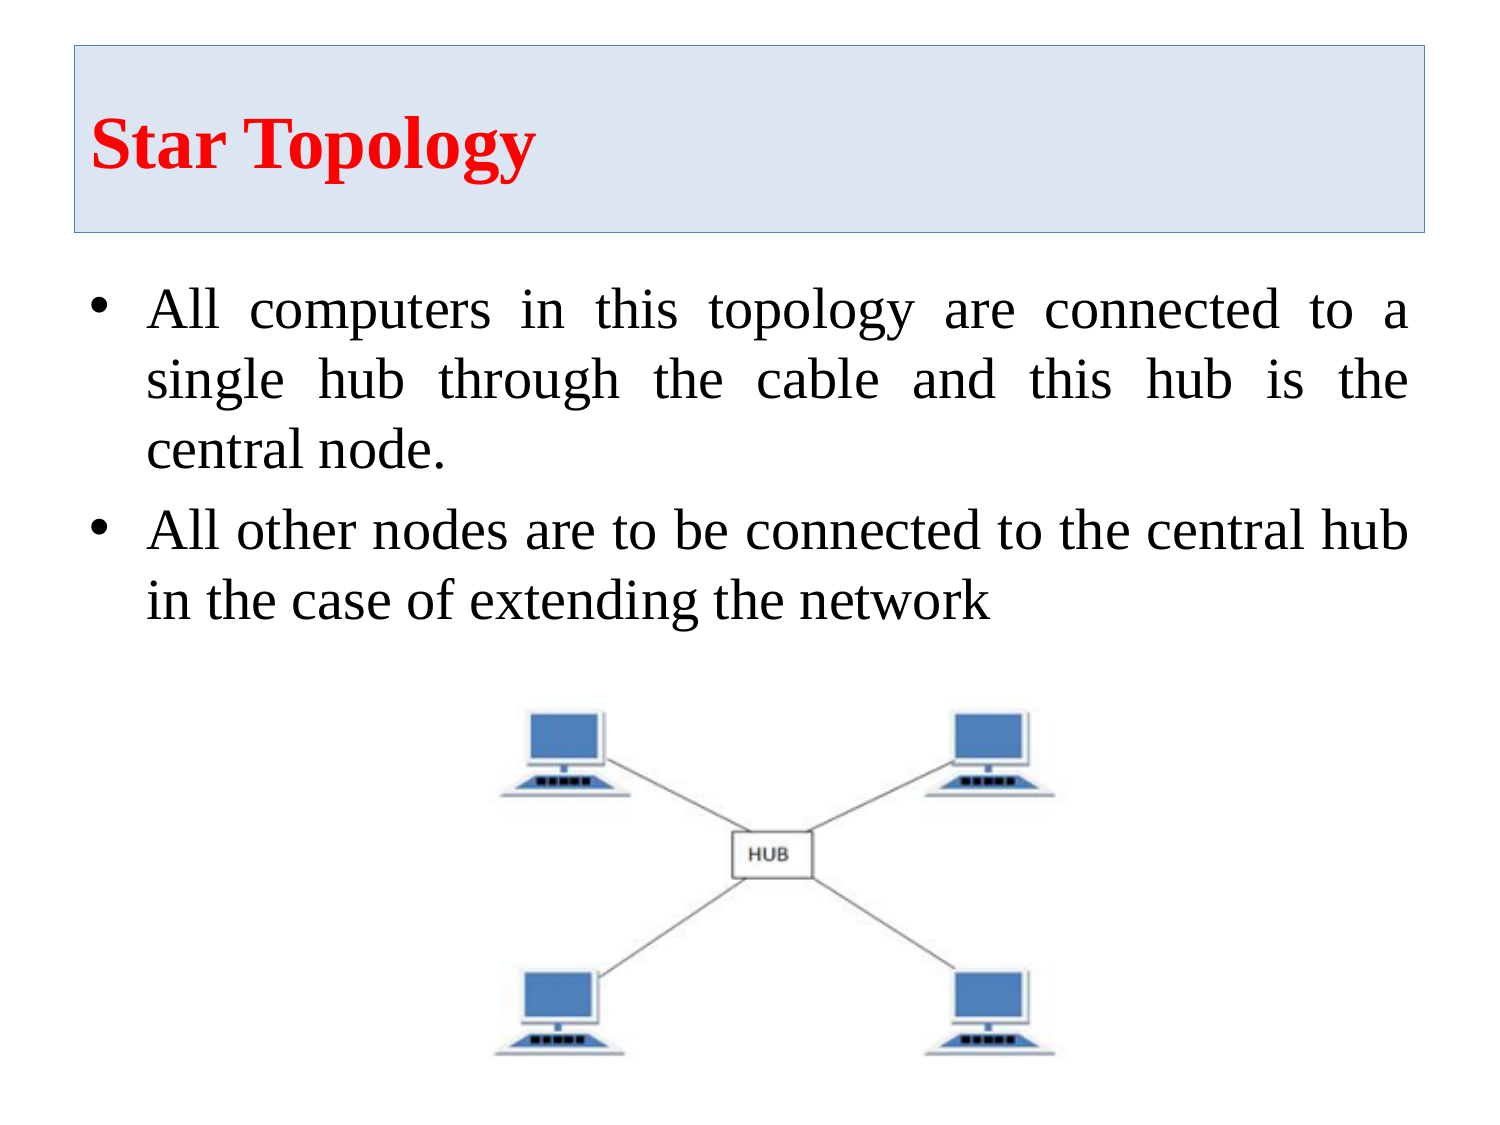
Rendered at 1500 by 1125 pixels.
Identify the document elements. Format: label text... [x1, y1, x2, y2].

text_box All computers in this topology are connected to a single hub through the cable and this hub is the central node. All other nodes are to be connected to the central hub in the case of extending the network [74, 262, 1425, 675]
picture [462, 687, 1076, 1076]
text_box Star Topology [74, 45, 1425, 233]
